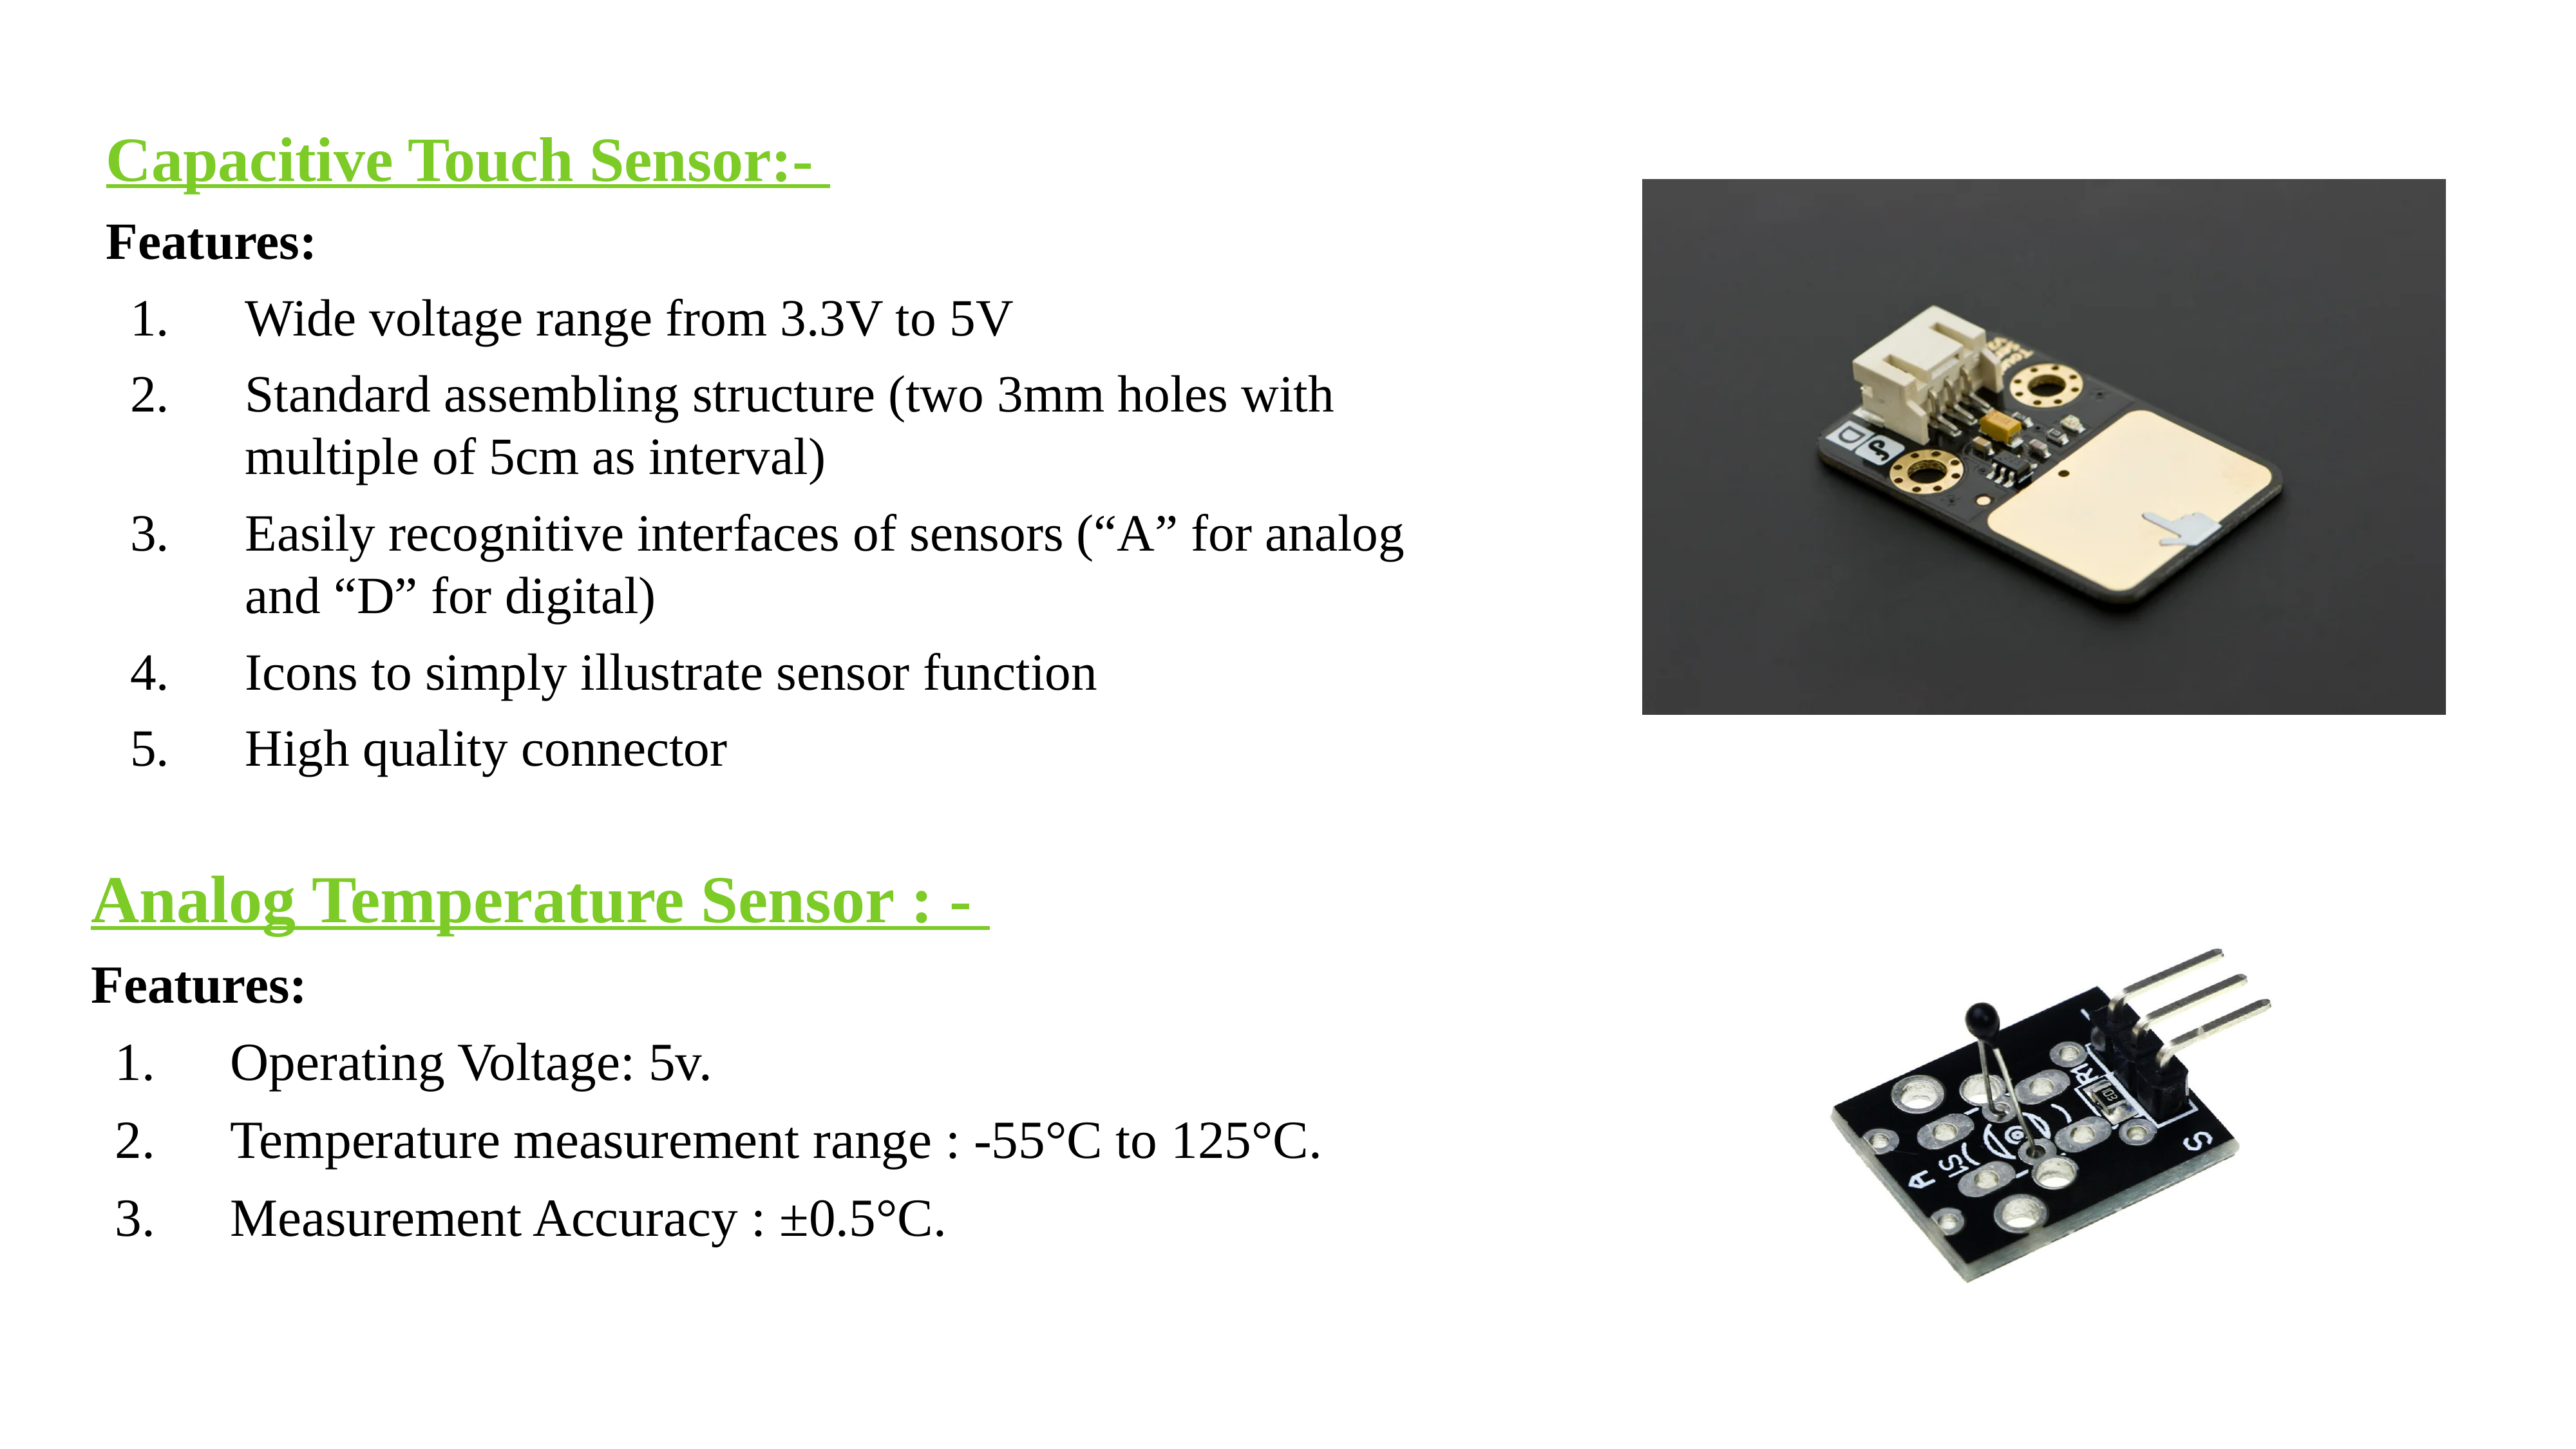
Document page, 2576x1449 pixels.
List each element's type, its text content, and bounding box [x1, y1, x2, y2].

picture [1642, 179, 2446, 715]
picture [1786, 846, 2302, 1361]
text_box Analog Temperature Sensor : - Features: Operating Voltage: 5v. Temperature measurement range : -55°C to 125°C. Measurement Accuracy : ±0.5°C. [86, 849, 1329, 1253]
text_box Capacitive Touch Sensor:- Features: Wide voltage range from 3.3V to 5V Standard assembling structure (two 3mm holes with multiple of 5cm as interval) Easily recognitive interfaces of sensors (“A” for analog and “D” for digital) Icons to simply illustrate sensor function High quality connector [100, 112, 1478, 782]
